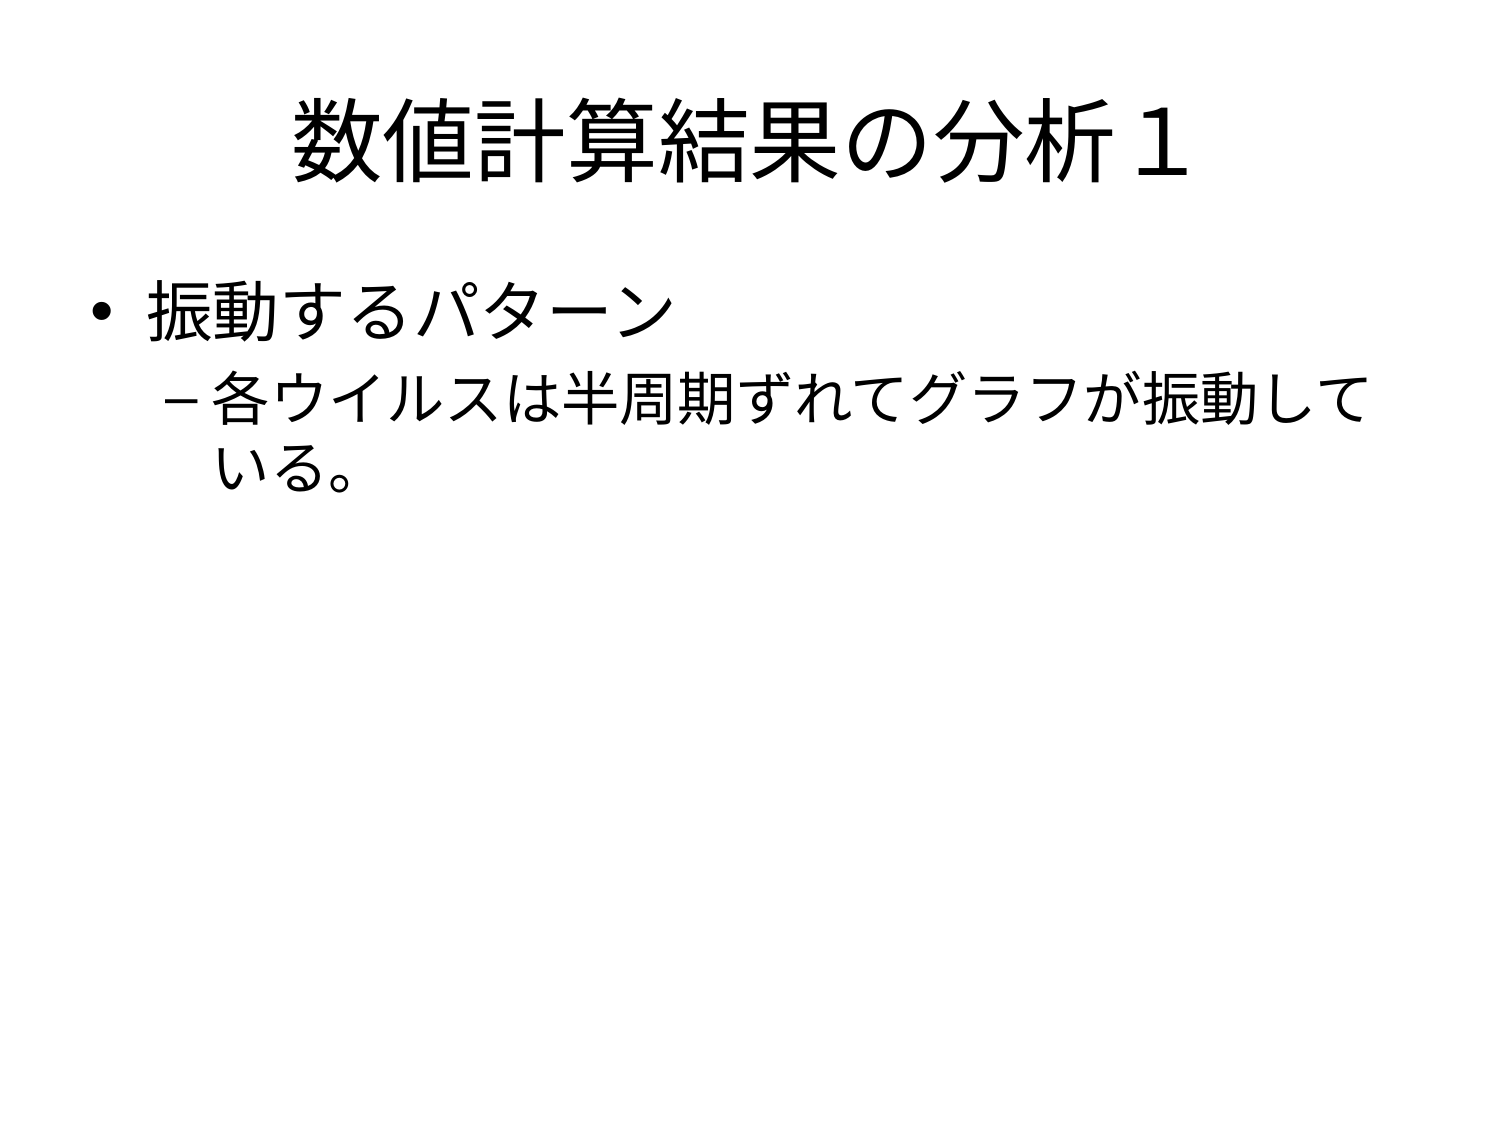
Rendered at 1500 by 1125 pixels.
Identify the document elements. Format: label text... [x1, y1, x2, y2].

title 数値計算結果の分析１ [75, 45, 1425, 233]
list 振動するパターン 各ウイルスは半周期ずれてグラフが振動している。 [75, 262, 1425, 1005]
